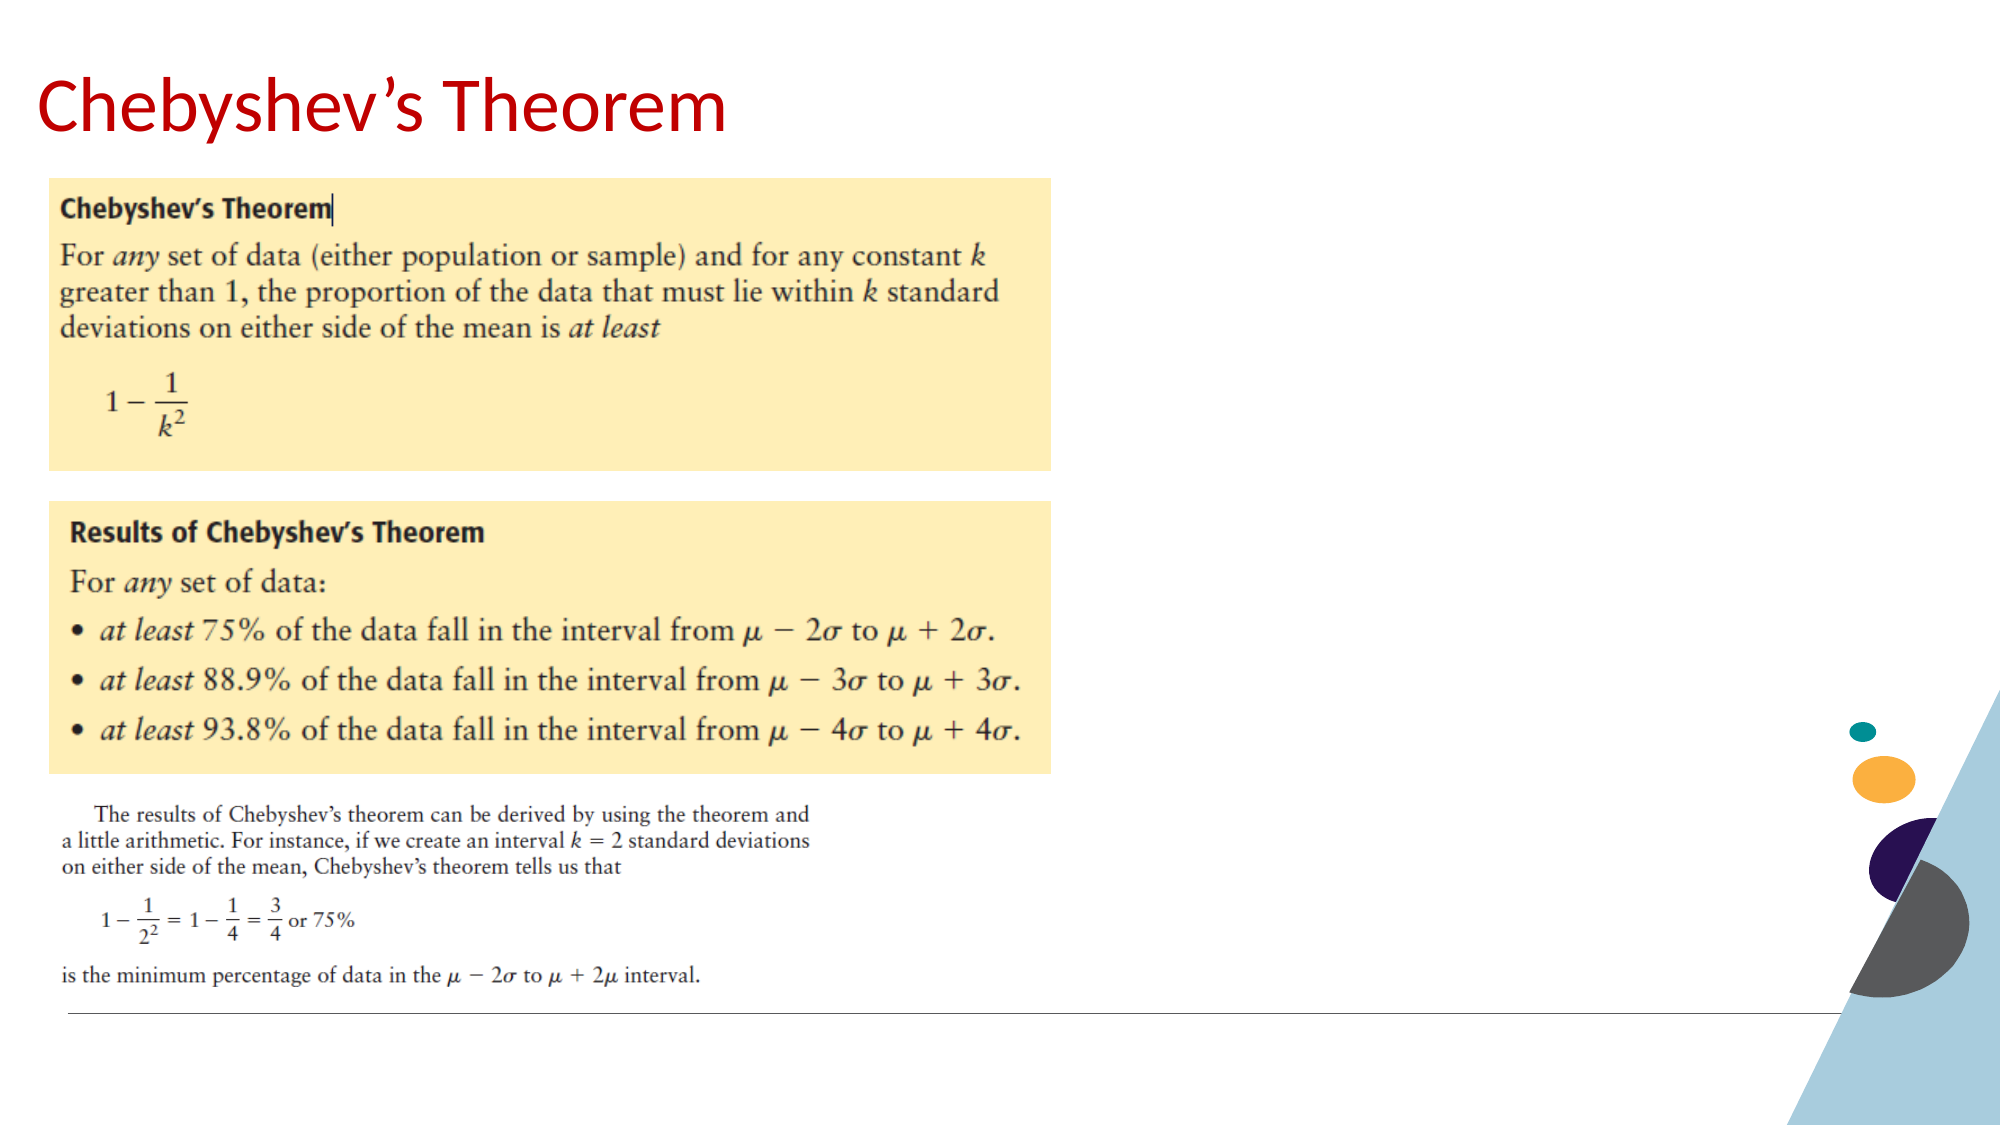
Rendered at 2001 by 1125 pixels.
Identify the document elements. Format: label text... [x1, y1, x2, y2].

picture [37, 789, 842, 1013]
picture [48, 178, 1051, 472]
title Chebyshev’s Theorem [37, 71, 1931, 149]
picture [48, 500, 1051, 774]
